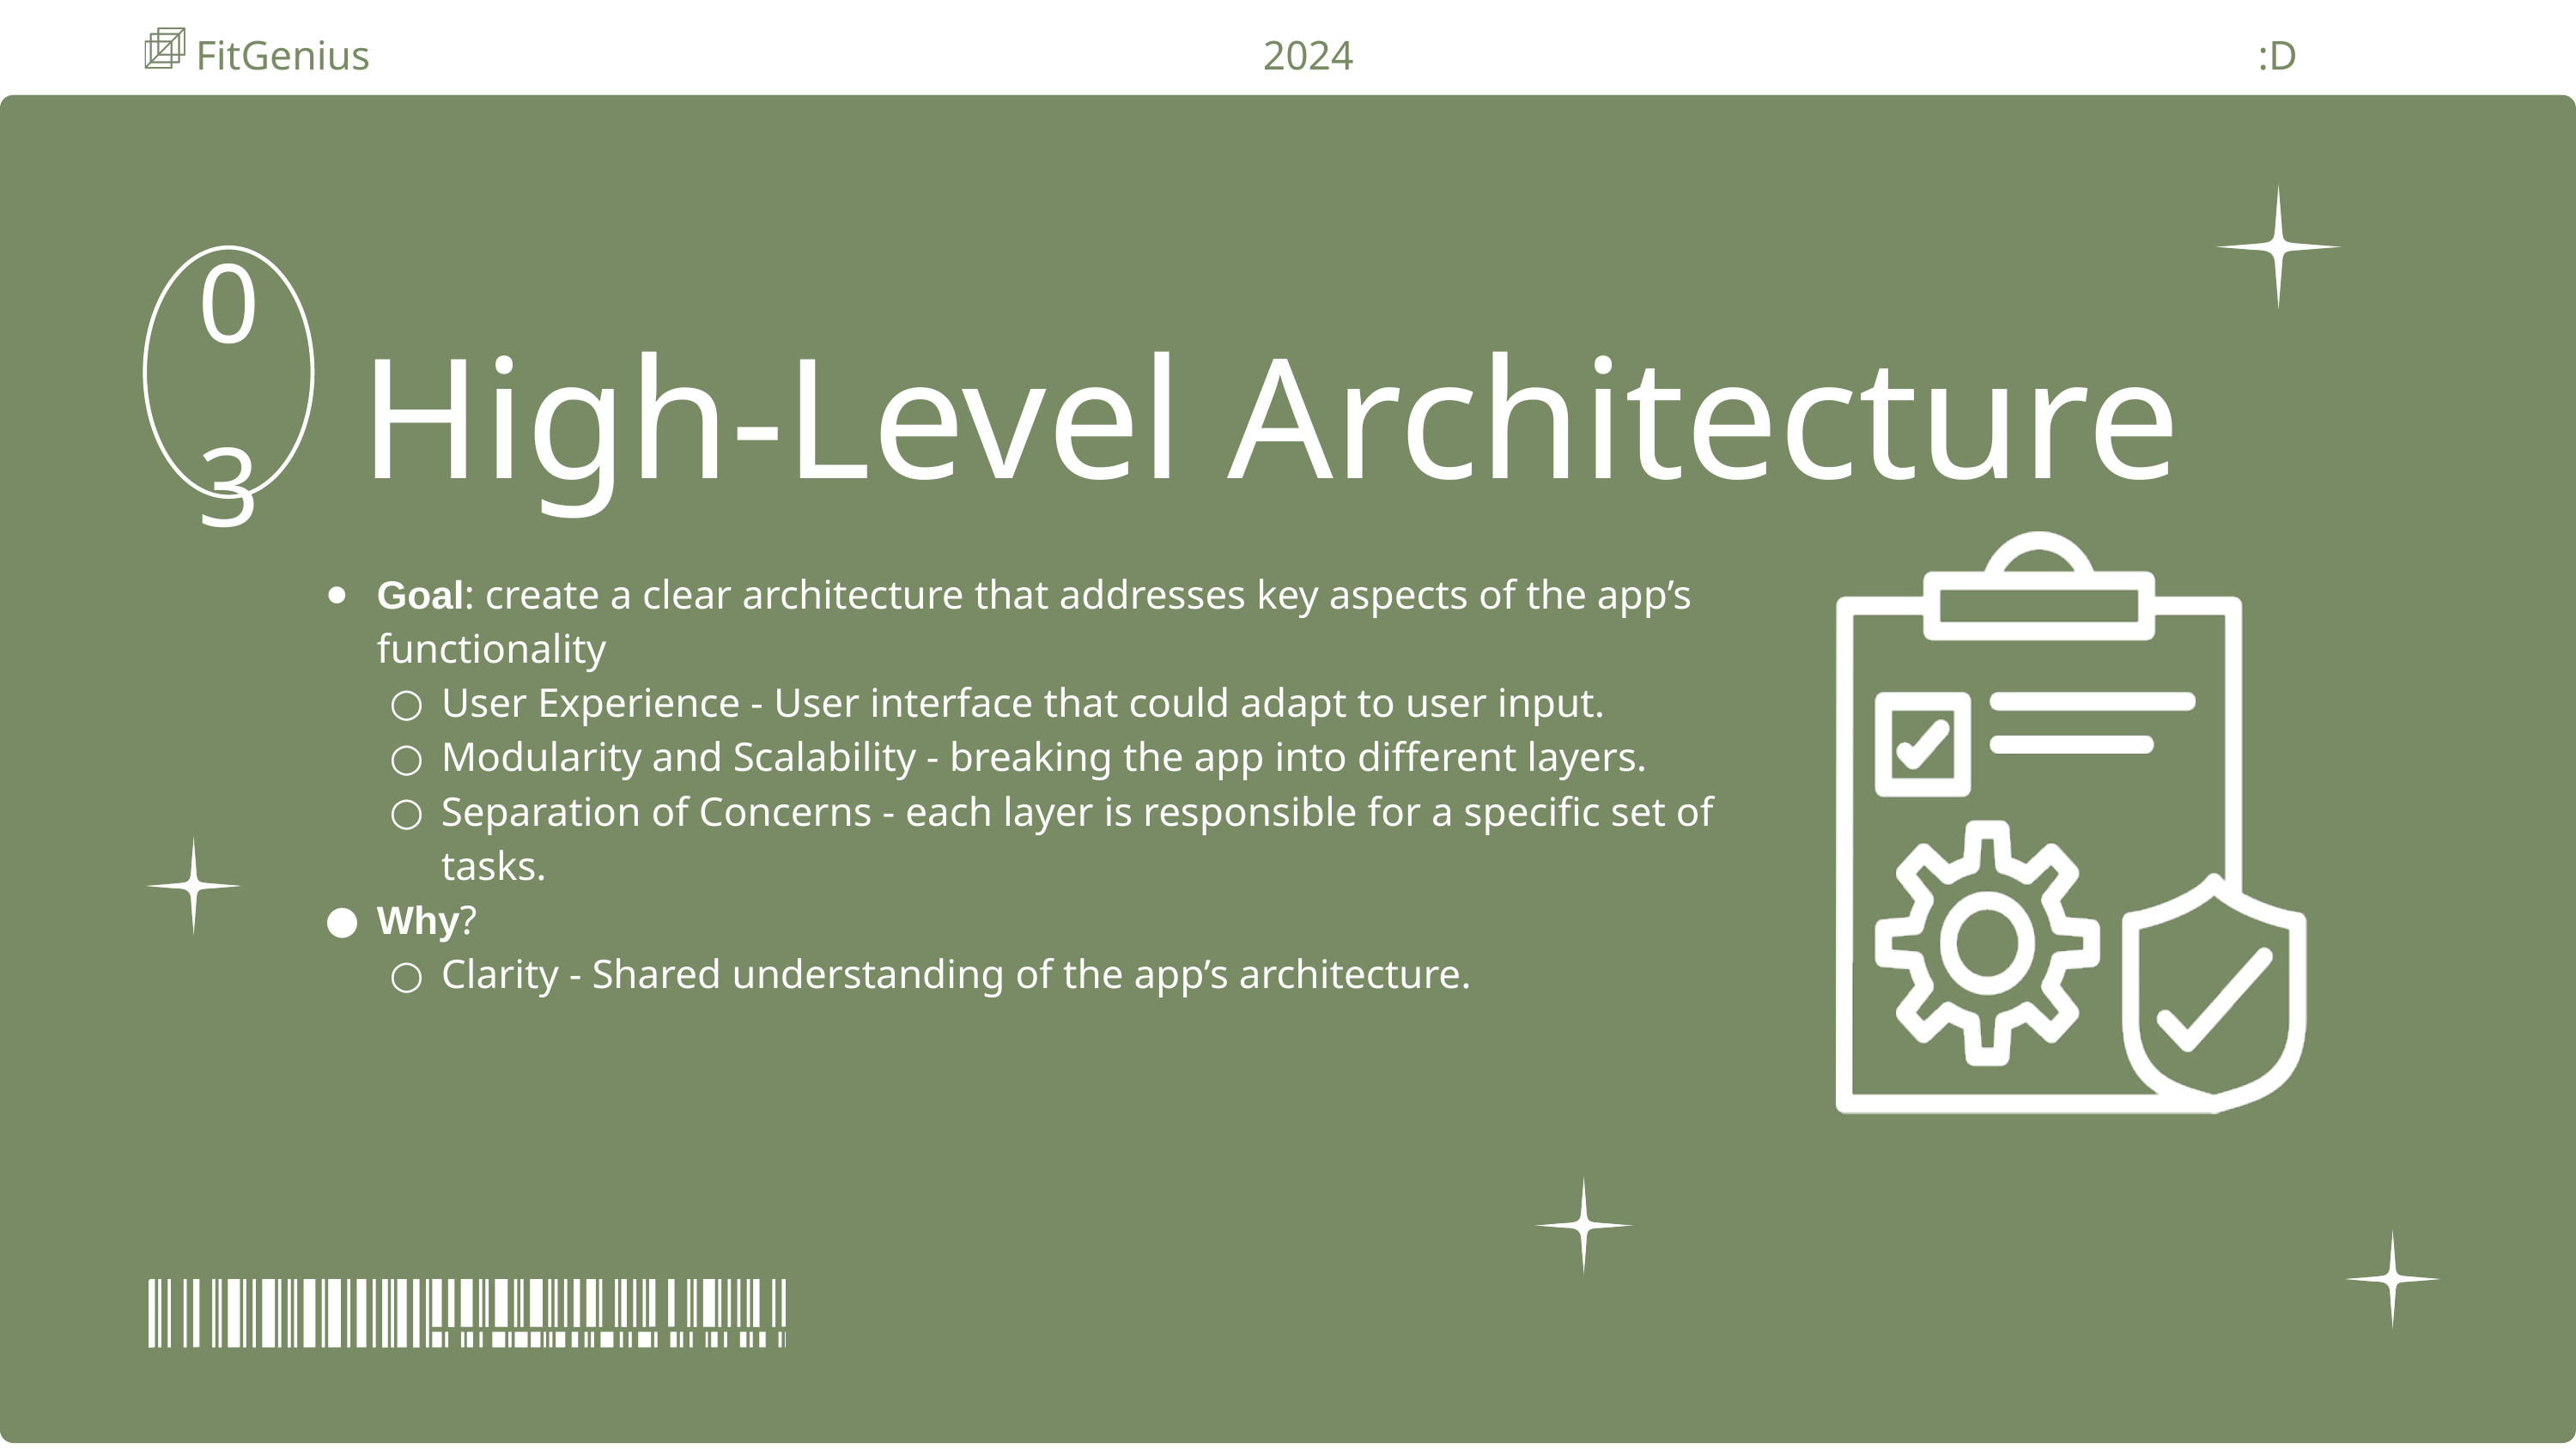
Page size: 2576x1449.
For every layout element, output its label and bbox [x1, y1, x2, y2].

picture [148, 1279, 786, 1348]
text_box [0, 69, 2576, 1444]
text_box [144, 246, 313, 497]
text_box [144, 21, 2473, 70]
